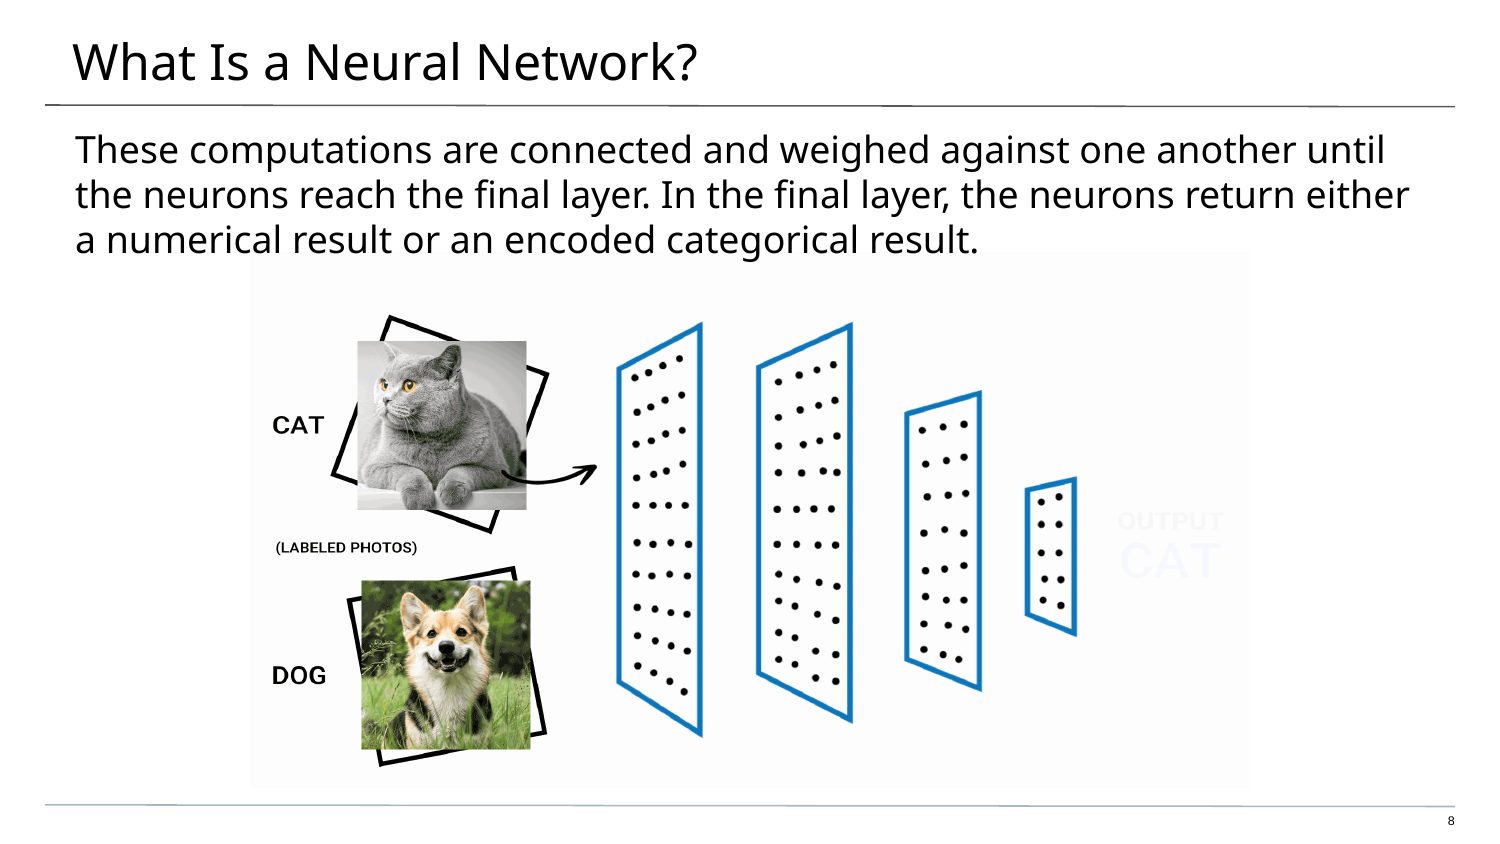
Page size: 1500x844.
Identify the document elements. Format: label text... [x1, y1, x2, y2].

text_box What Is a Neural Network? [0, 0, 1500, 88]
text_box These computations are connected and weighed against one another until the neurons reach the final layer. In the final layer, the neurons return either a numerical result or an encoded categorical result. [0, 110, 1500, 171]
picture [249, 252, 1251, 788]
